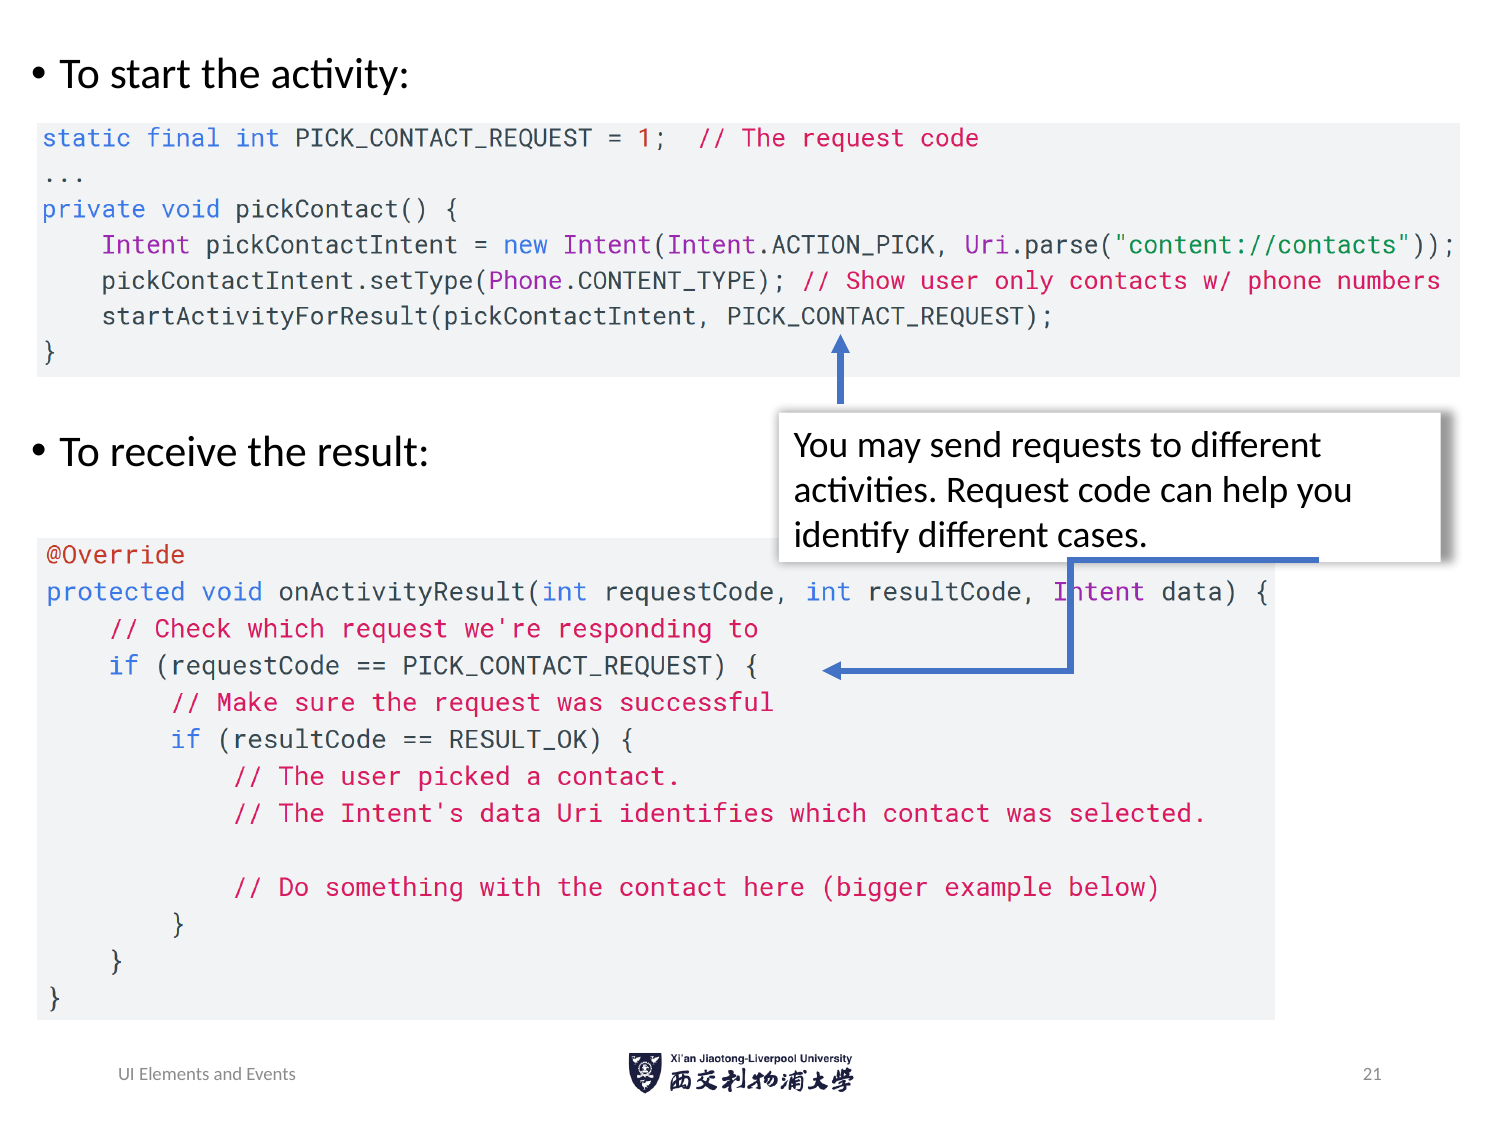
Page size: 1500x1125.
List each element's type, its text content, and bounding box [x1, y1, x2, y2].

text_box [822, 560, 1319, 671]
text_box To start the activity: To receive the result: [16, 43, 1484, 1113]
picture [37, 123, 1460, 377]
picture [37, 538, 1275, 1020]
text_box You may send requests to different activities. Request code can help you identify different cases. [778, 412, 1441, 563]
